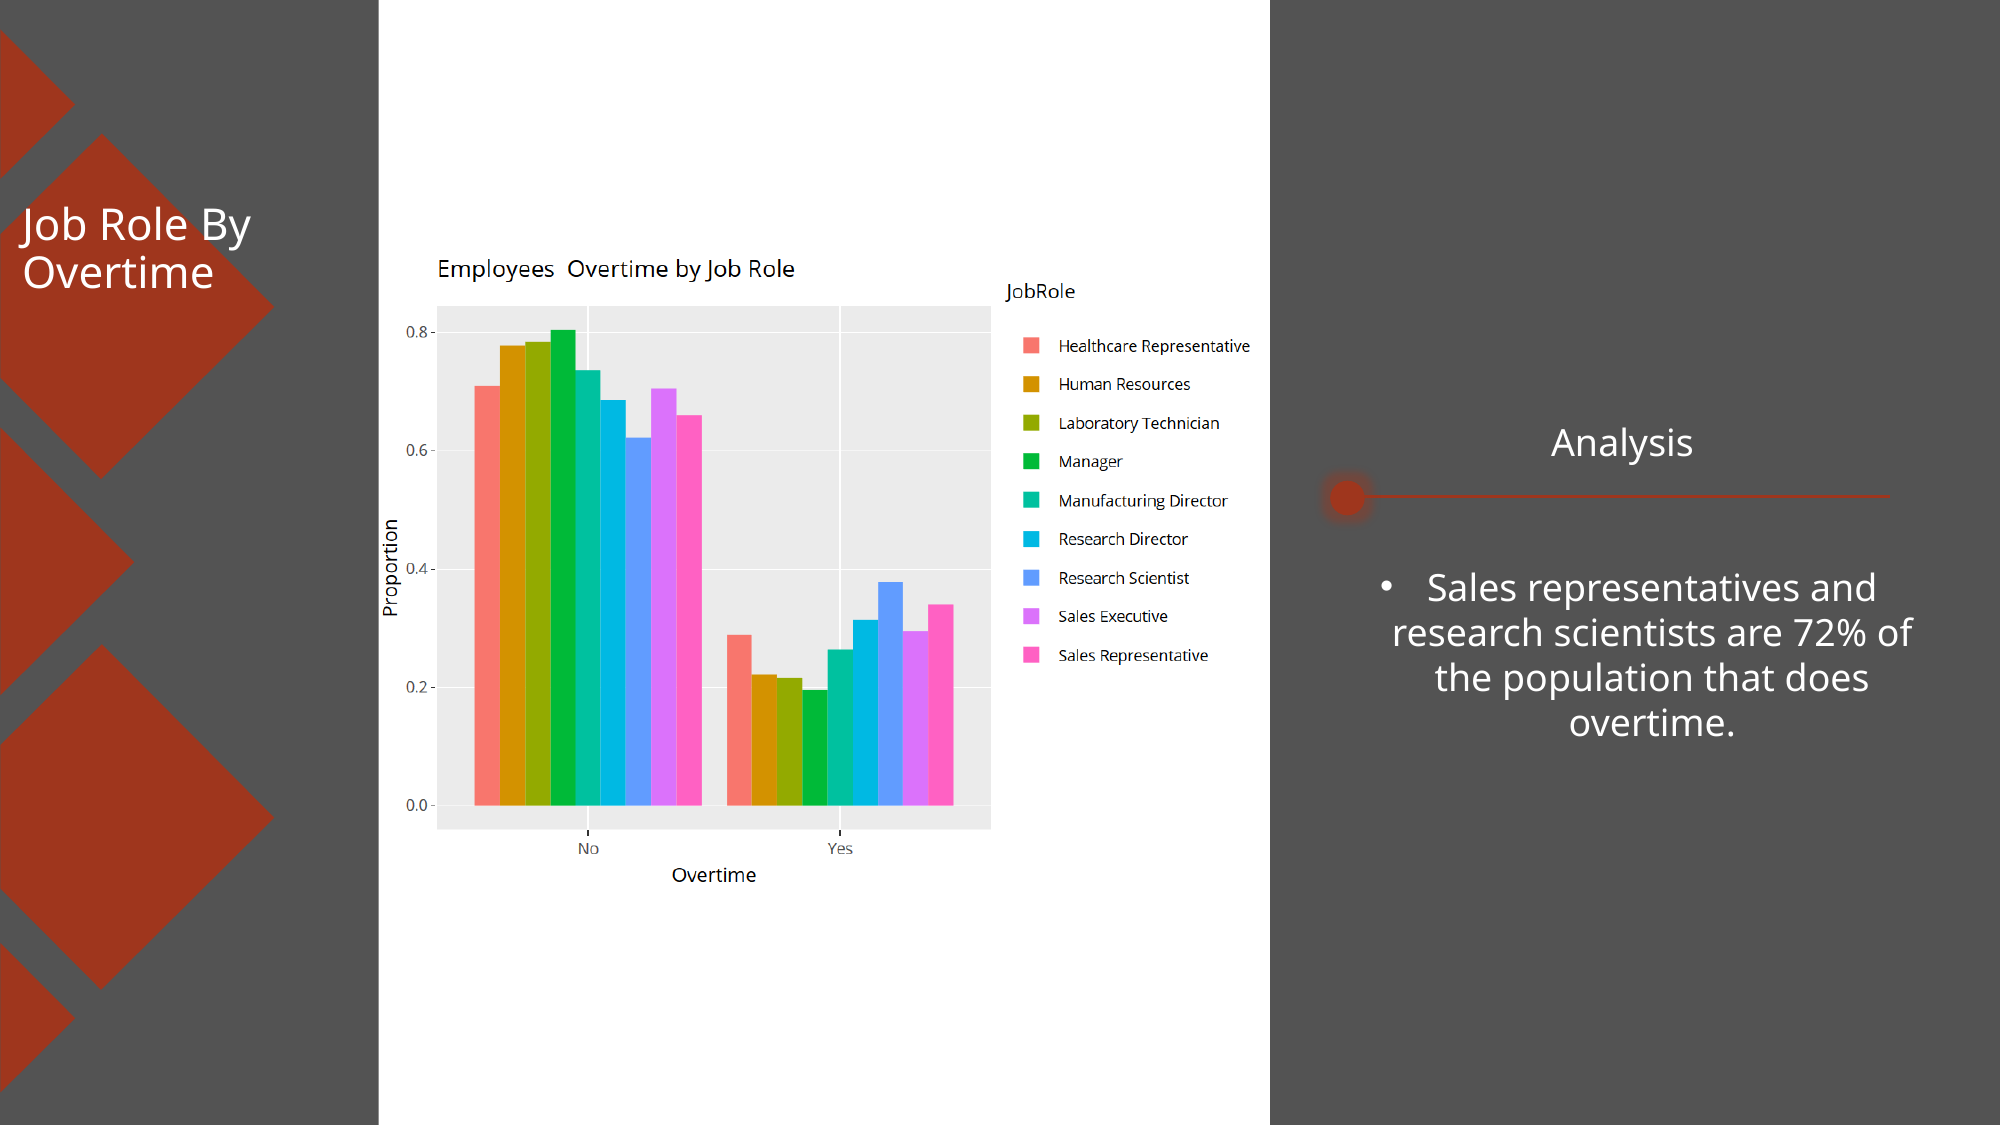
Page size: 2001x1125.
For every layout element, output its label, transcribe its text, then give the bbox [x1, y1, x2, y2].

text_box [1330, 480, 1890, 516]
title Job Role By Overtime [7, 193, 393, 306]
picture [379, 249, 1265, 902]
text_box Sales representatives and research scientists are 72% of the population that does overtime. [1328, 556, 1930, 752]
text_box Analysis [1328, 411, 1917, 472]
